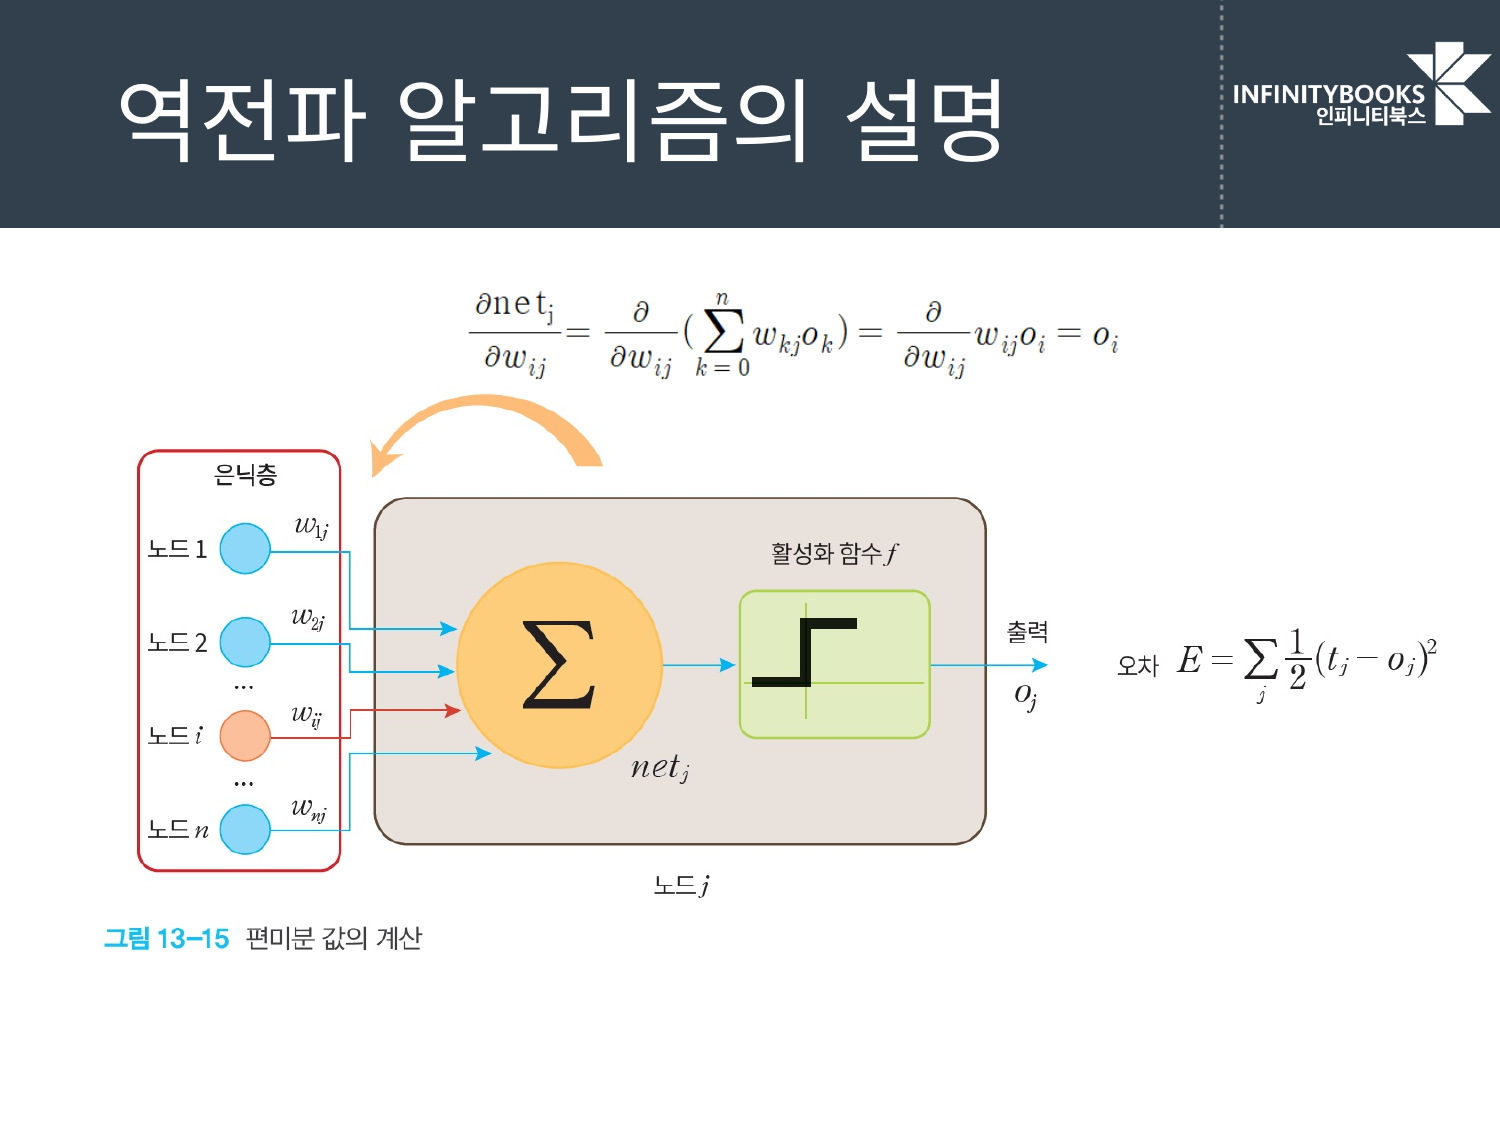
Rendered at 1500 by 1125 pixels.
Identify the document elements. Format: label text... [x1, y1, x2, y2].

picture [0, 0, 1500, 228]
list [100, 310, 1439, 952]
picture [454, 266, 1152, 387]
title 역전파 알고리즘의 설명 [100, 37, 1438, 200]
